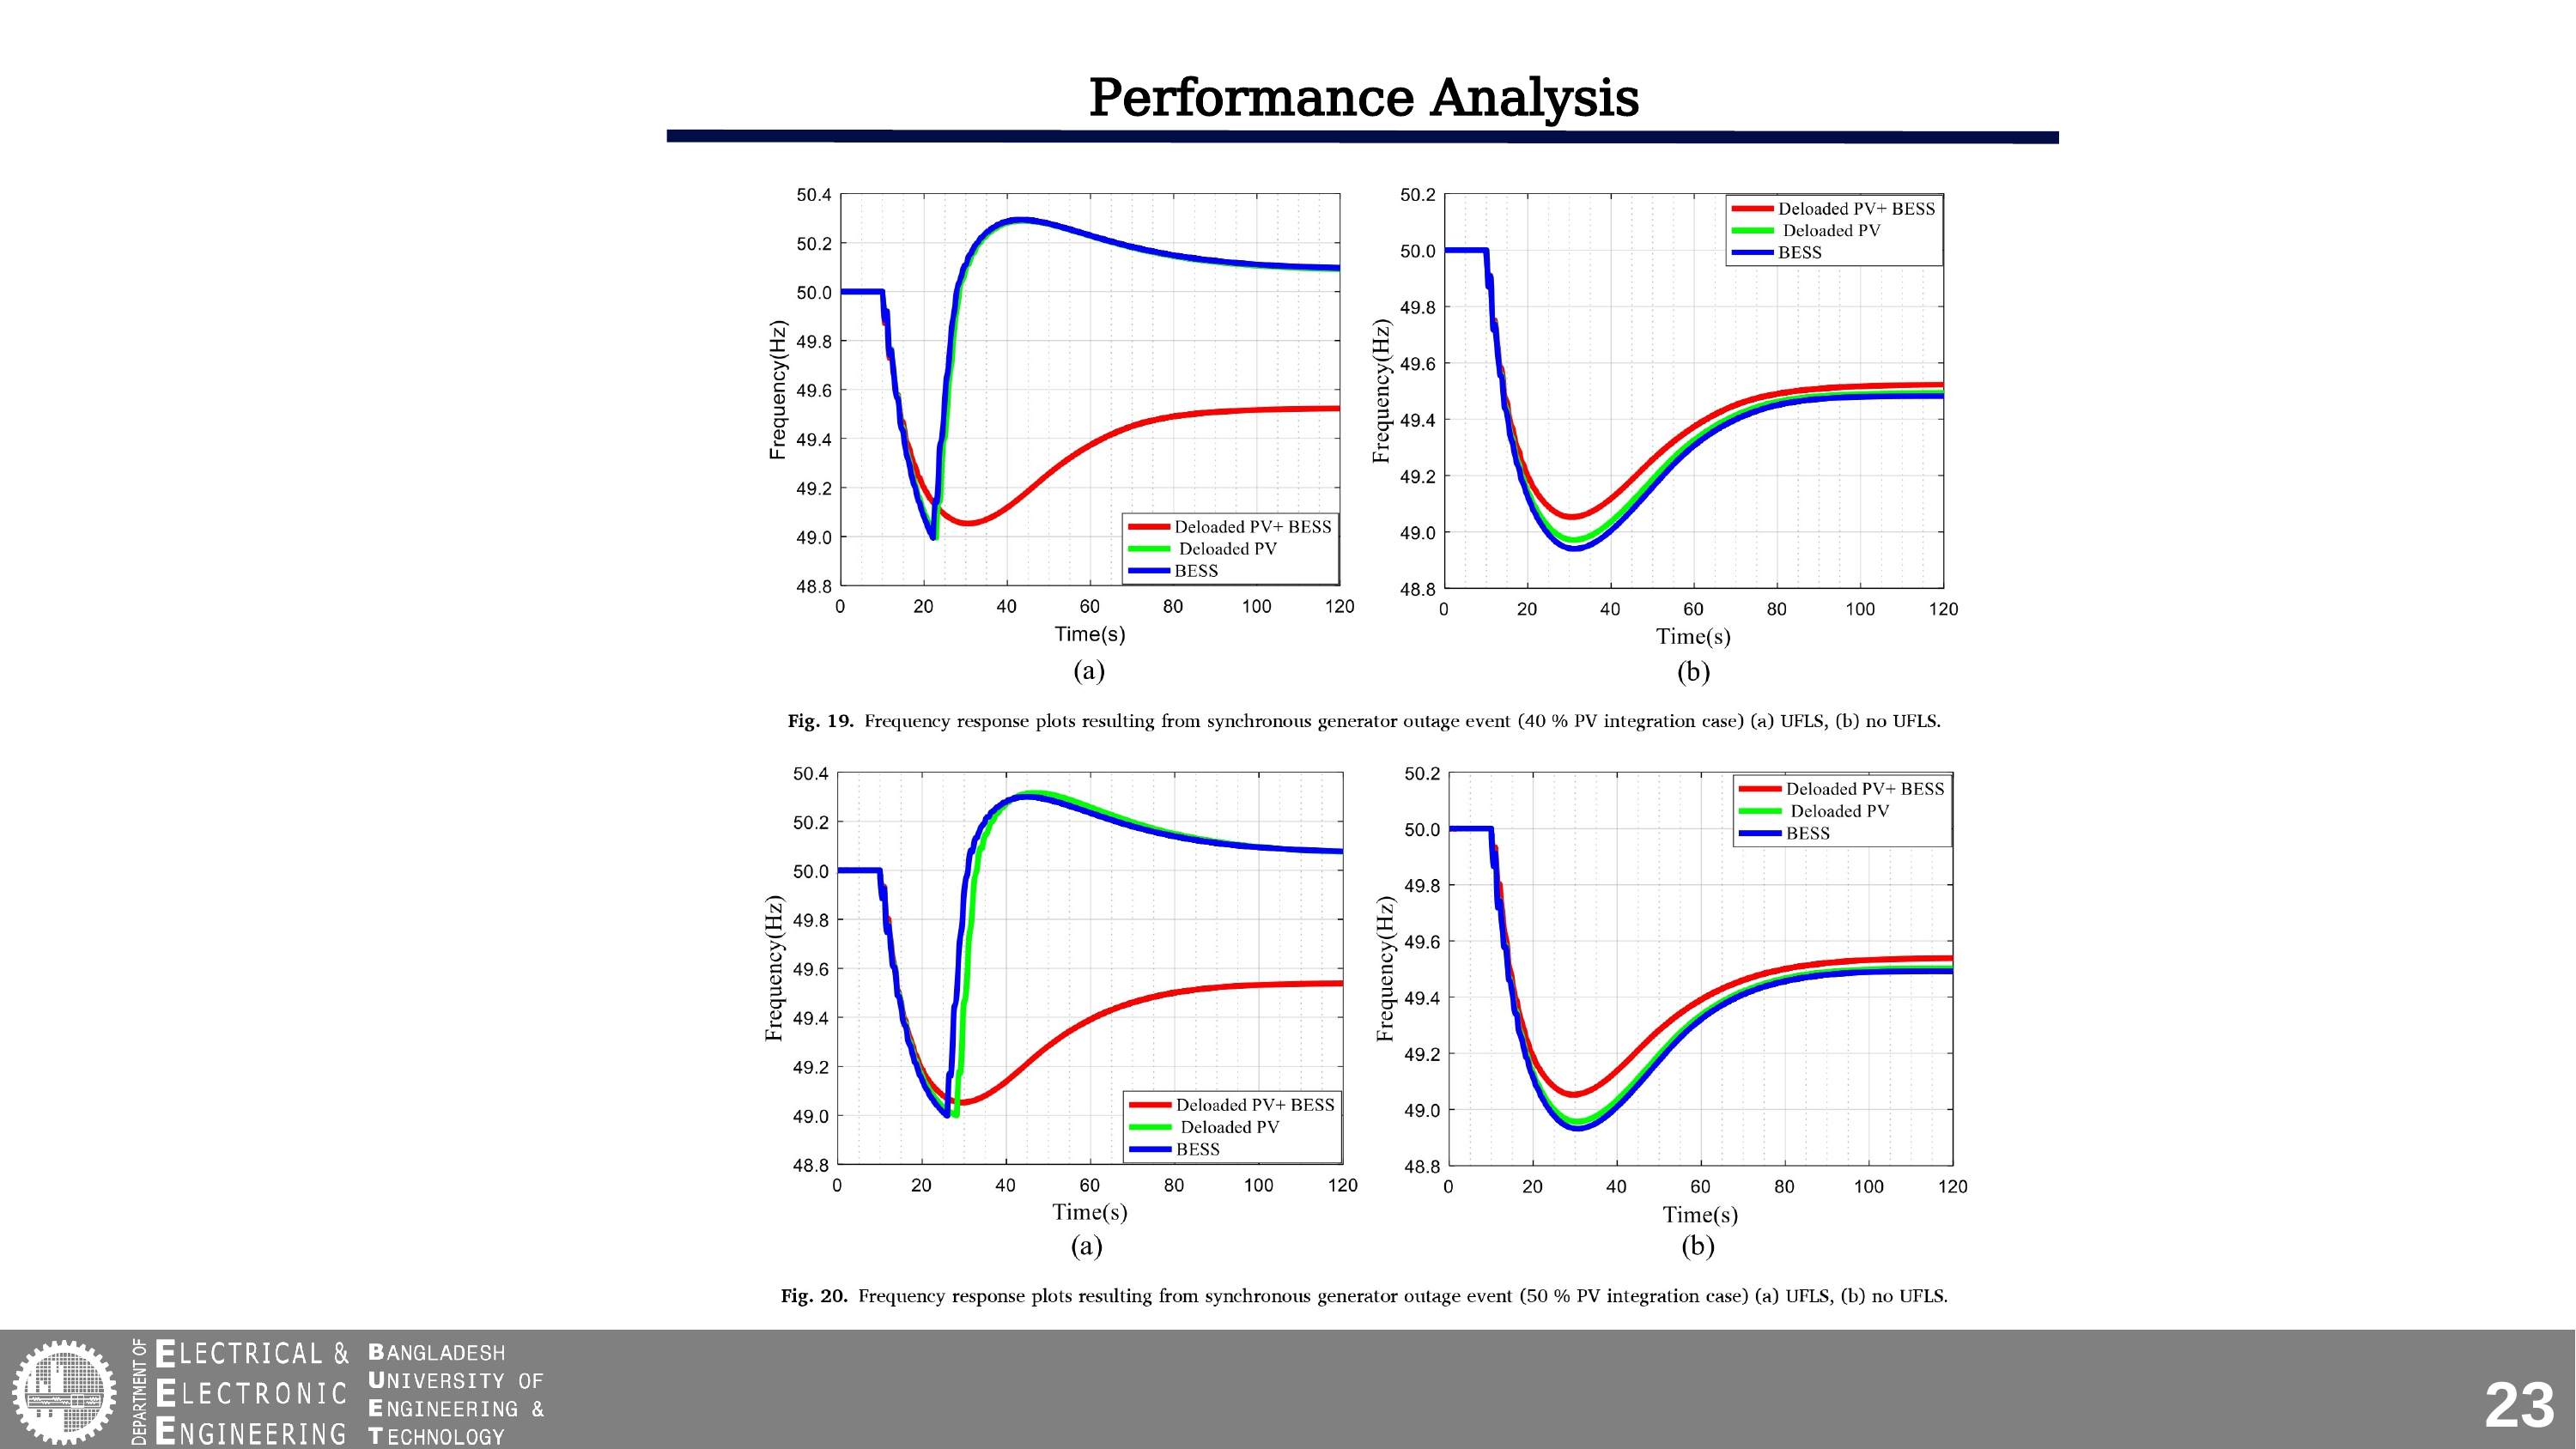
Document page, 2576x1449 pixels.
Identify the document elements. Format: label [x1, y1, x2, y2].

picture [575, 753, 2154, 1325]
text_box [0, 1330, 2576, 1449]
picture [585, 170, 2144, 743]
text_box [10, 1338, 562, 1446]
text_box [666, 44, 2063, 138]
text_box [2414, 1343, 2557, 1440]
